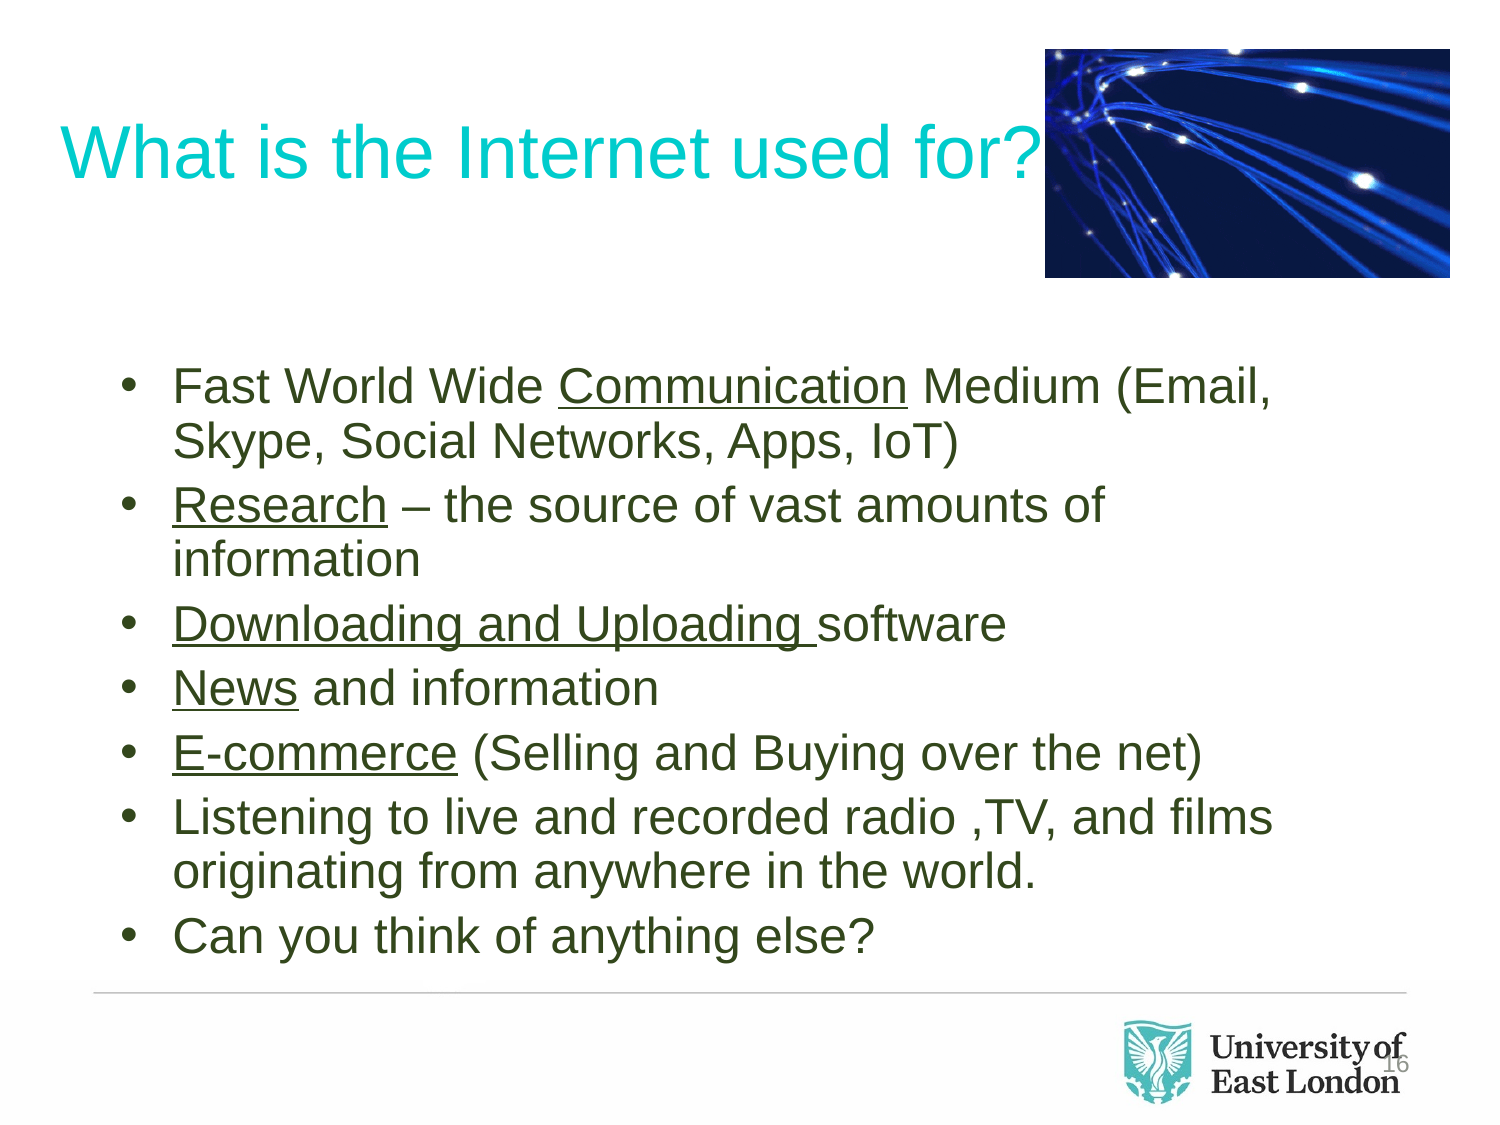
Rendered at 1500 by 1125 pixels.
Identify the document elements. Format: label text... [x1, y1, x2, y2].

title What is the Internet used for? [45, 36, 1440, 262]
list Fast World Wide Communication Medium (Email, Skype, Social Networks, Apps, IoT) Research – the source of vast amounts of information Downloading and Uploading software News and information E-commerce (Selling and Buying over the net) Listening to live and recorded radio ,TV, and films originating from anywhere in the world. Can you think of anything else? [105, 352, 1381, 977]
picture [1045, 49, 1451, 278]
picture [0, 980, 1500, 1125]
slide_number 16 [1074, 1025, 1425, 1100]
